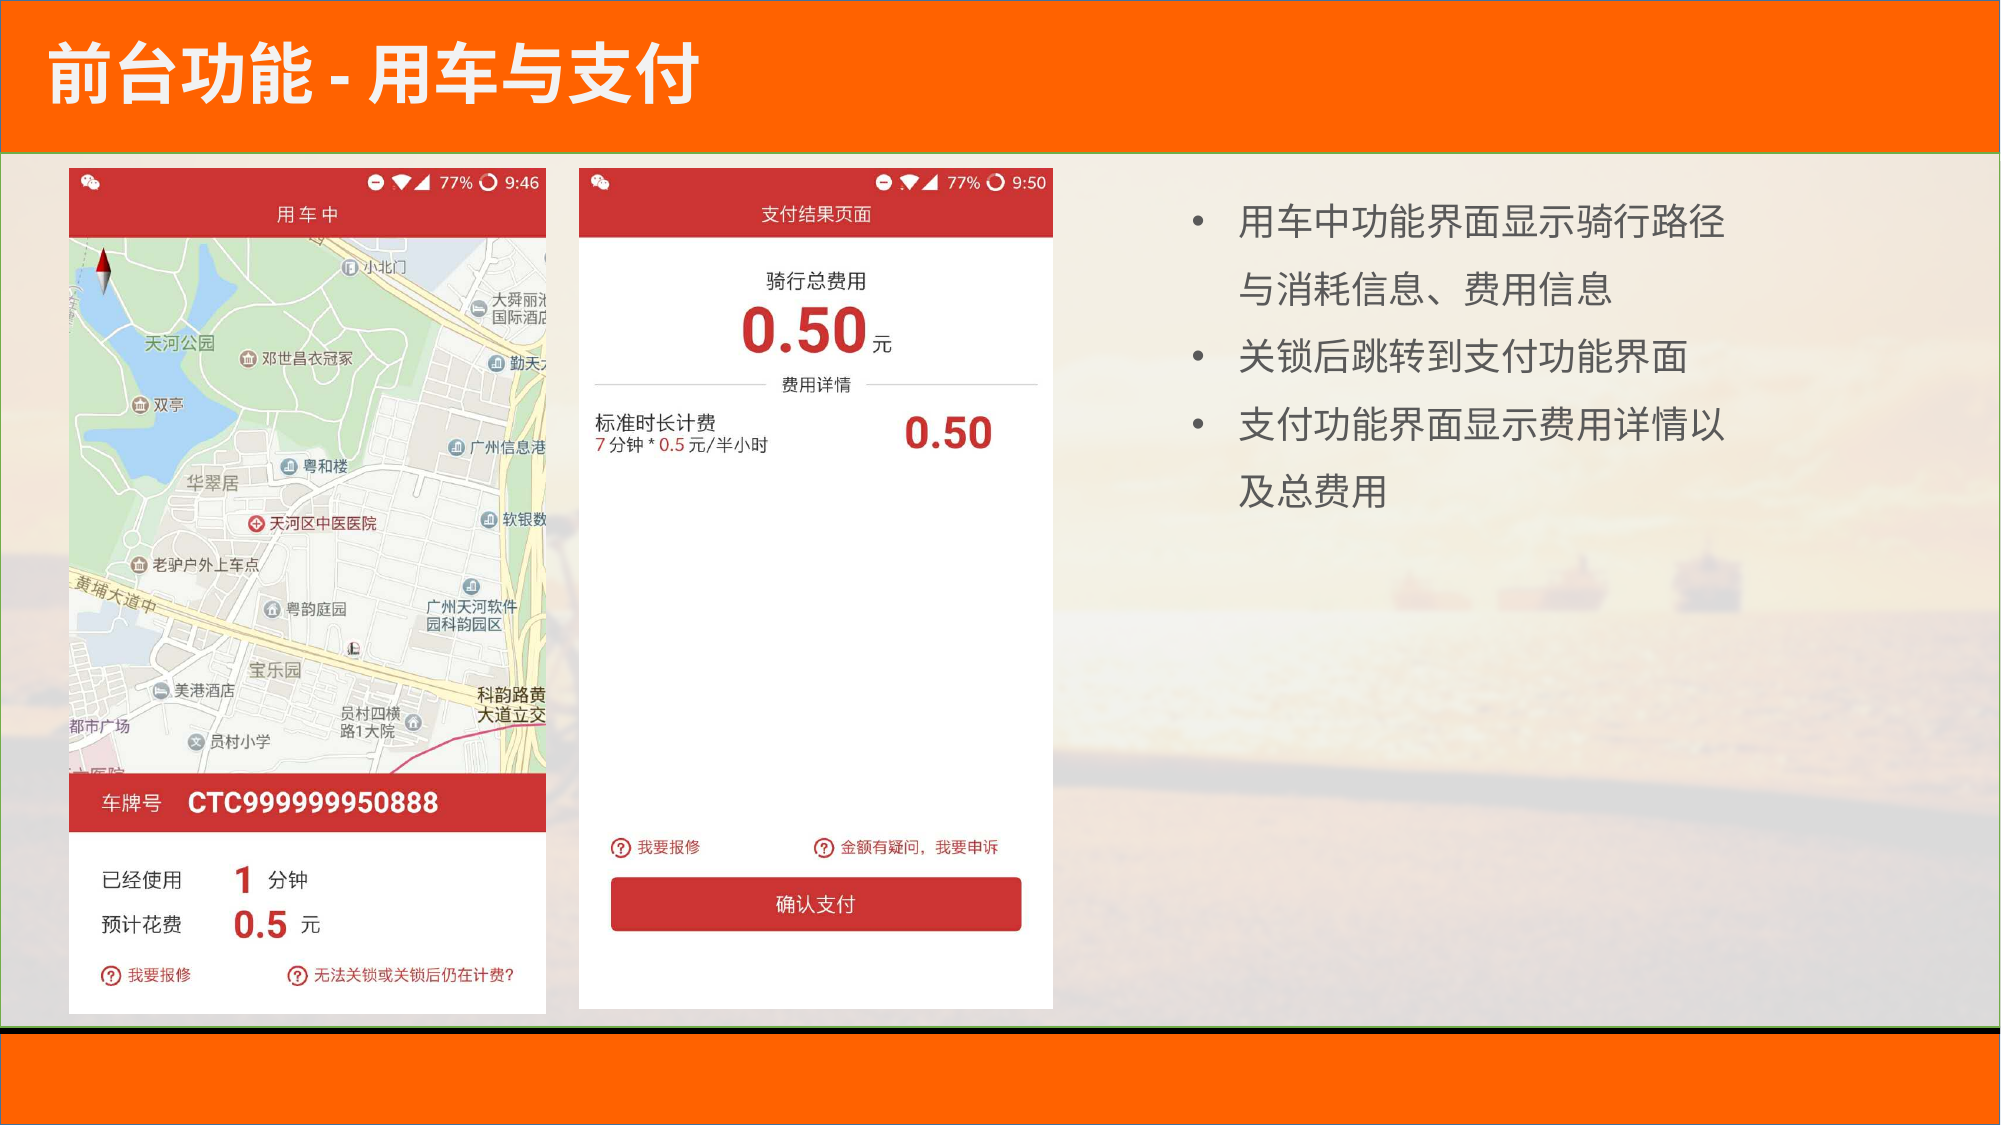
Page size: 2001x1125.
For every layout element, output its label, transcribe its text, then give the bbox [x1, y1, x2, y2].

picture [69, 168, 546, 1014]
picture [579, 168, 1053, 1009]
text_box 用车中功能界面显示骑行路径与消耗信息、费用信息 关锁后跳转到支付功能界面 支付功能界面显示费用详情以及总费用 [1176, 168, 1770, 521]
title 前台功能-用车与支付 [31, 0, 1734, 154]
